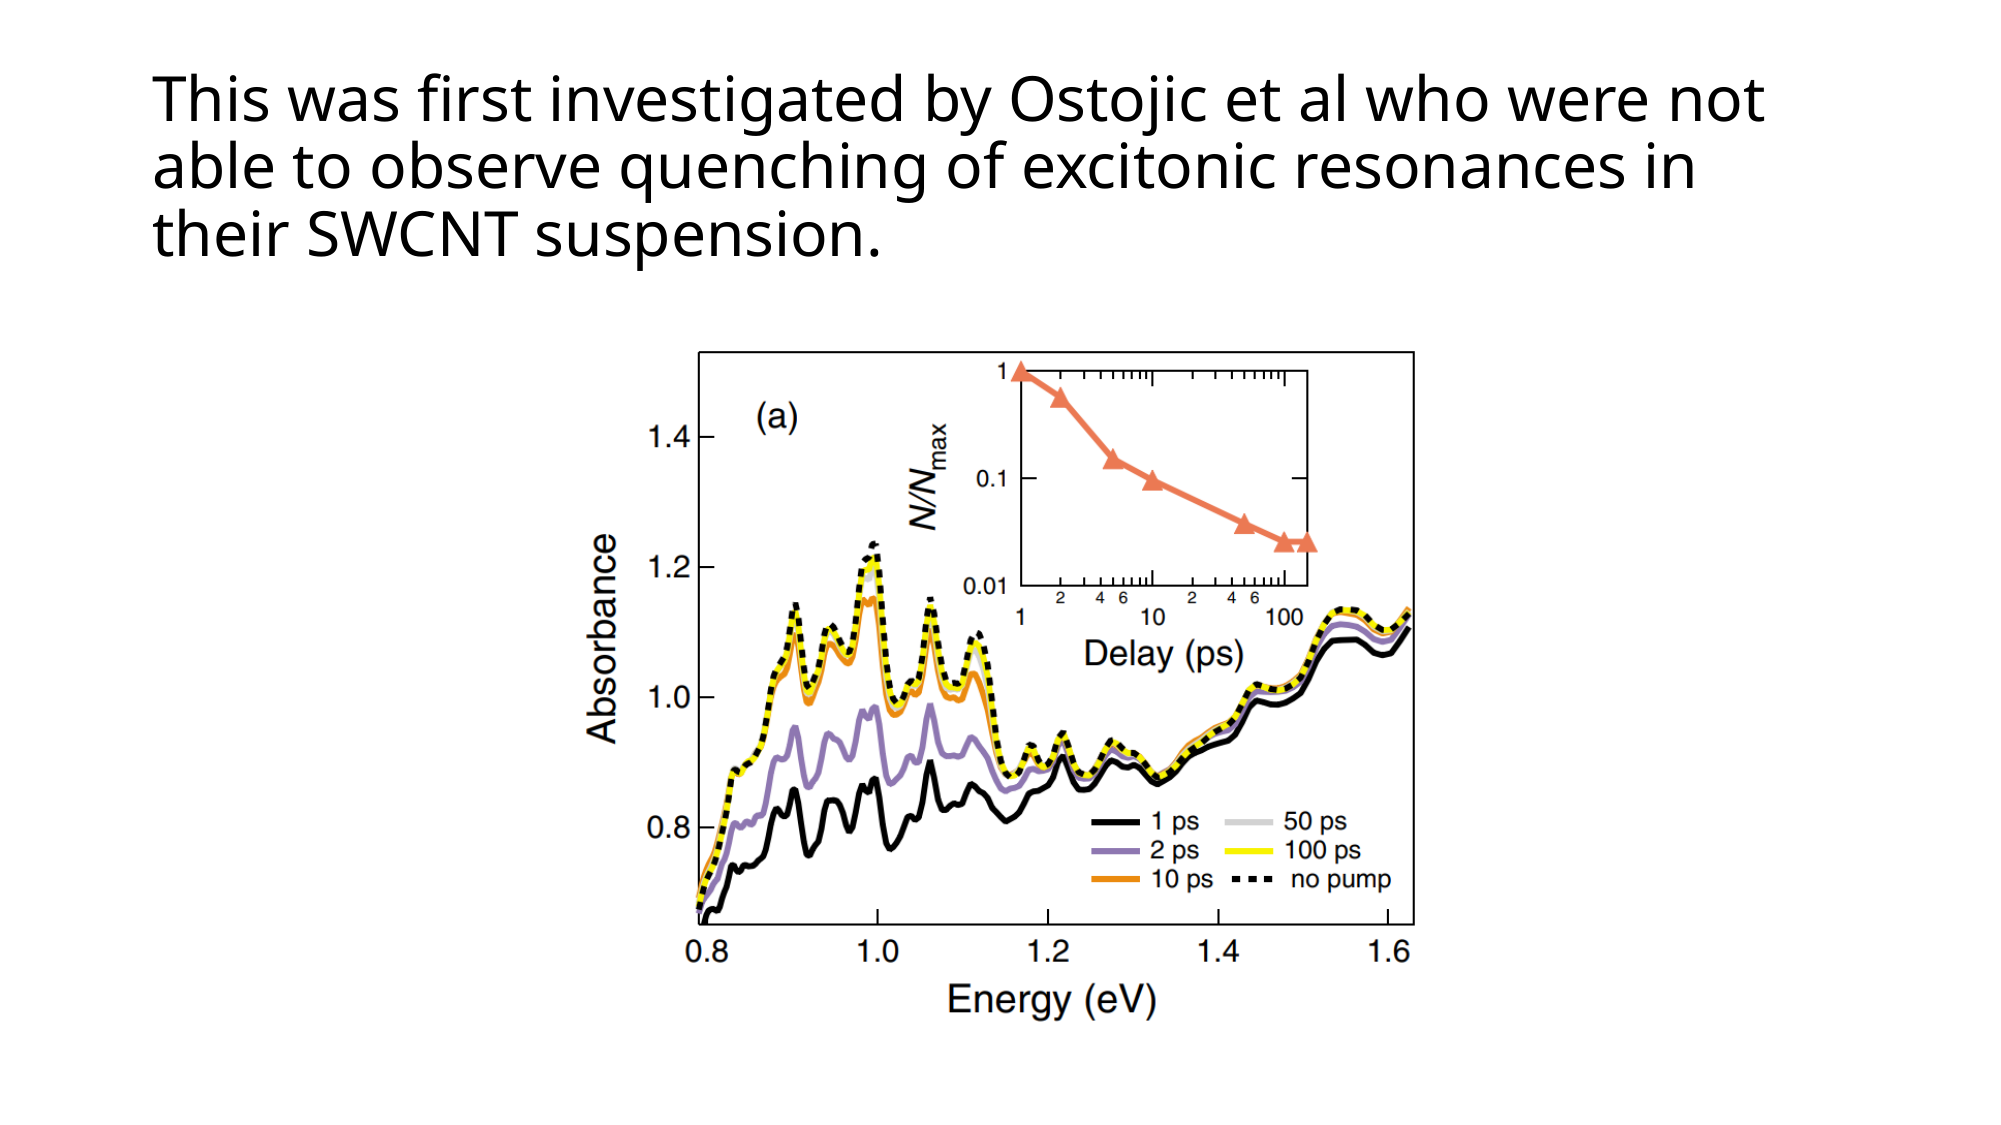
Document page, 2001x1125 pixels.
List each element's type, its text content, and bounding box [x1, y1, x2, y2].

picture [579, 346, 1421, 1033]
title This was first investigated by Ostojic et al who were not able to observe quenching of excitonic resonances in their SWCNT suspension. [137, 59, 1863, 278]
